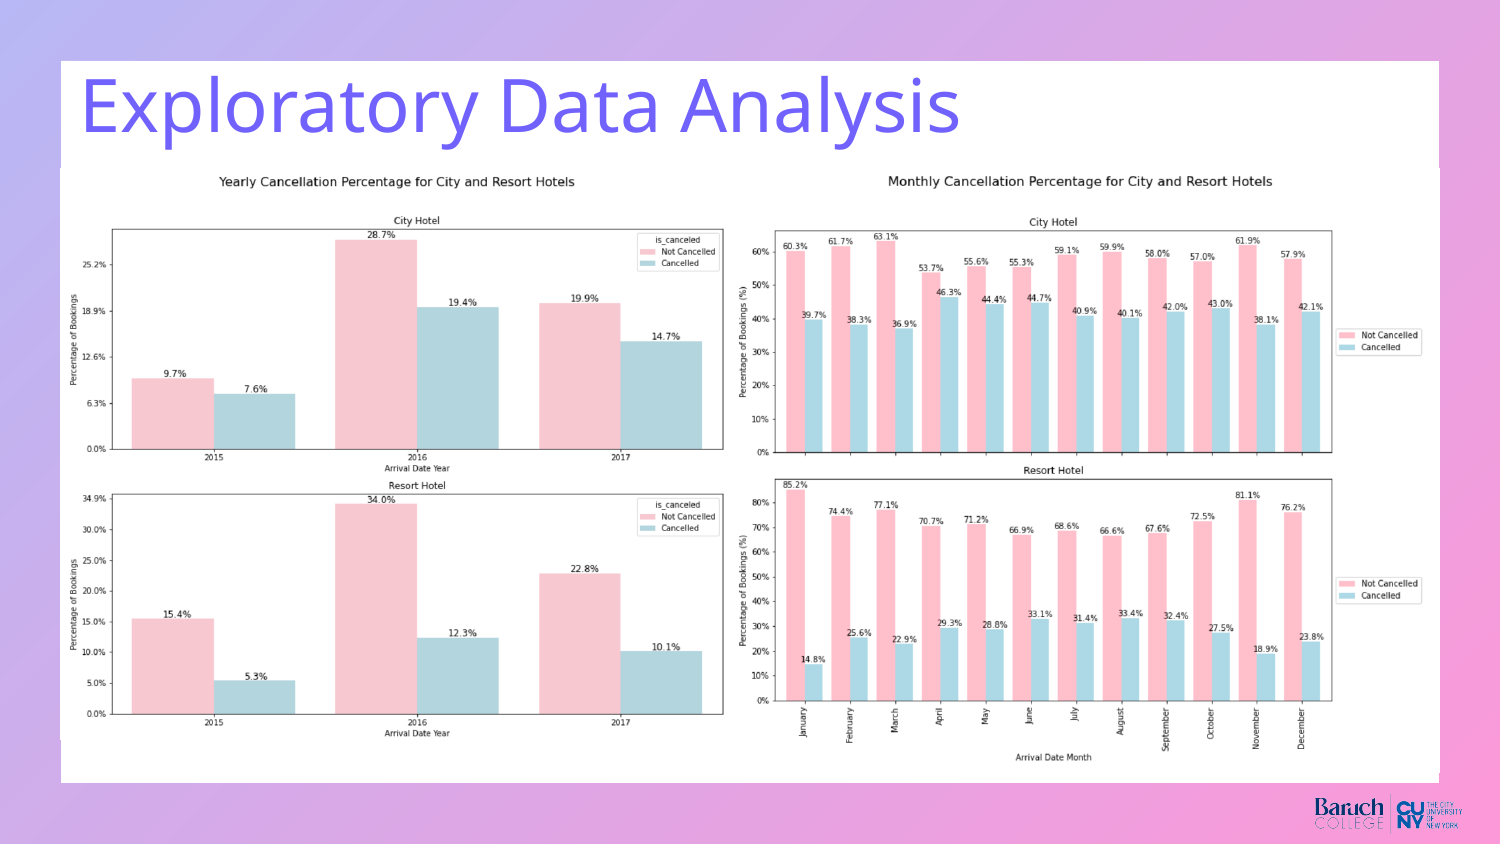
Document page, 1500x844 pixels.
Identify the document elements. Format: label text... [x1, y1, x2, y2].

picture [1306, 787, 1471, 844]
title Exploratory Data Analysis [67, 62, 1425, 154]
picture [60, 168, 1440, 773]
